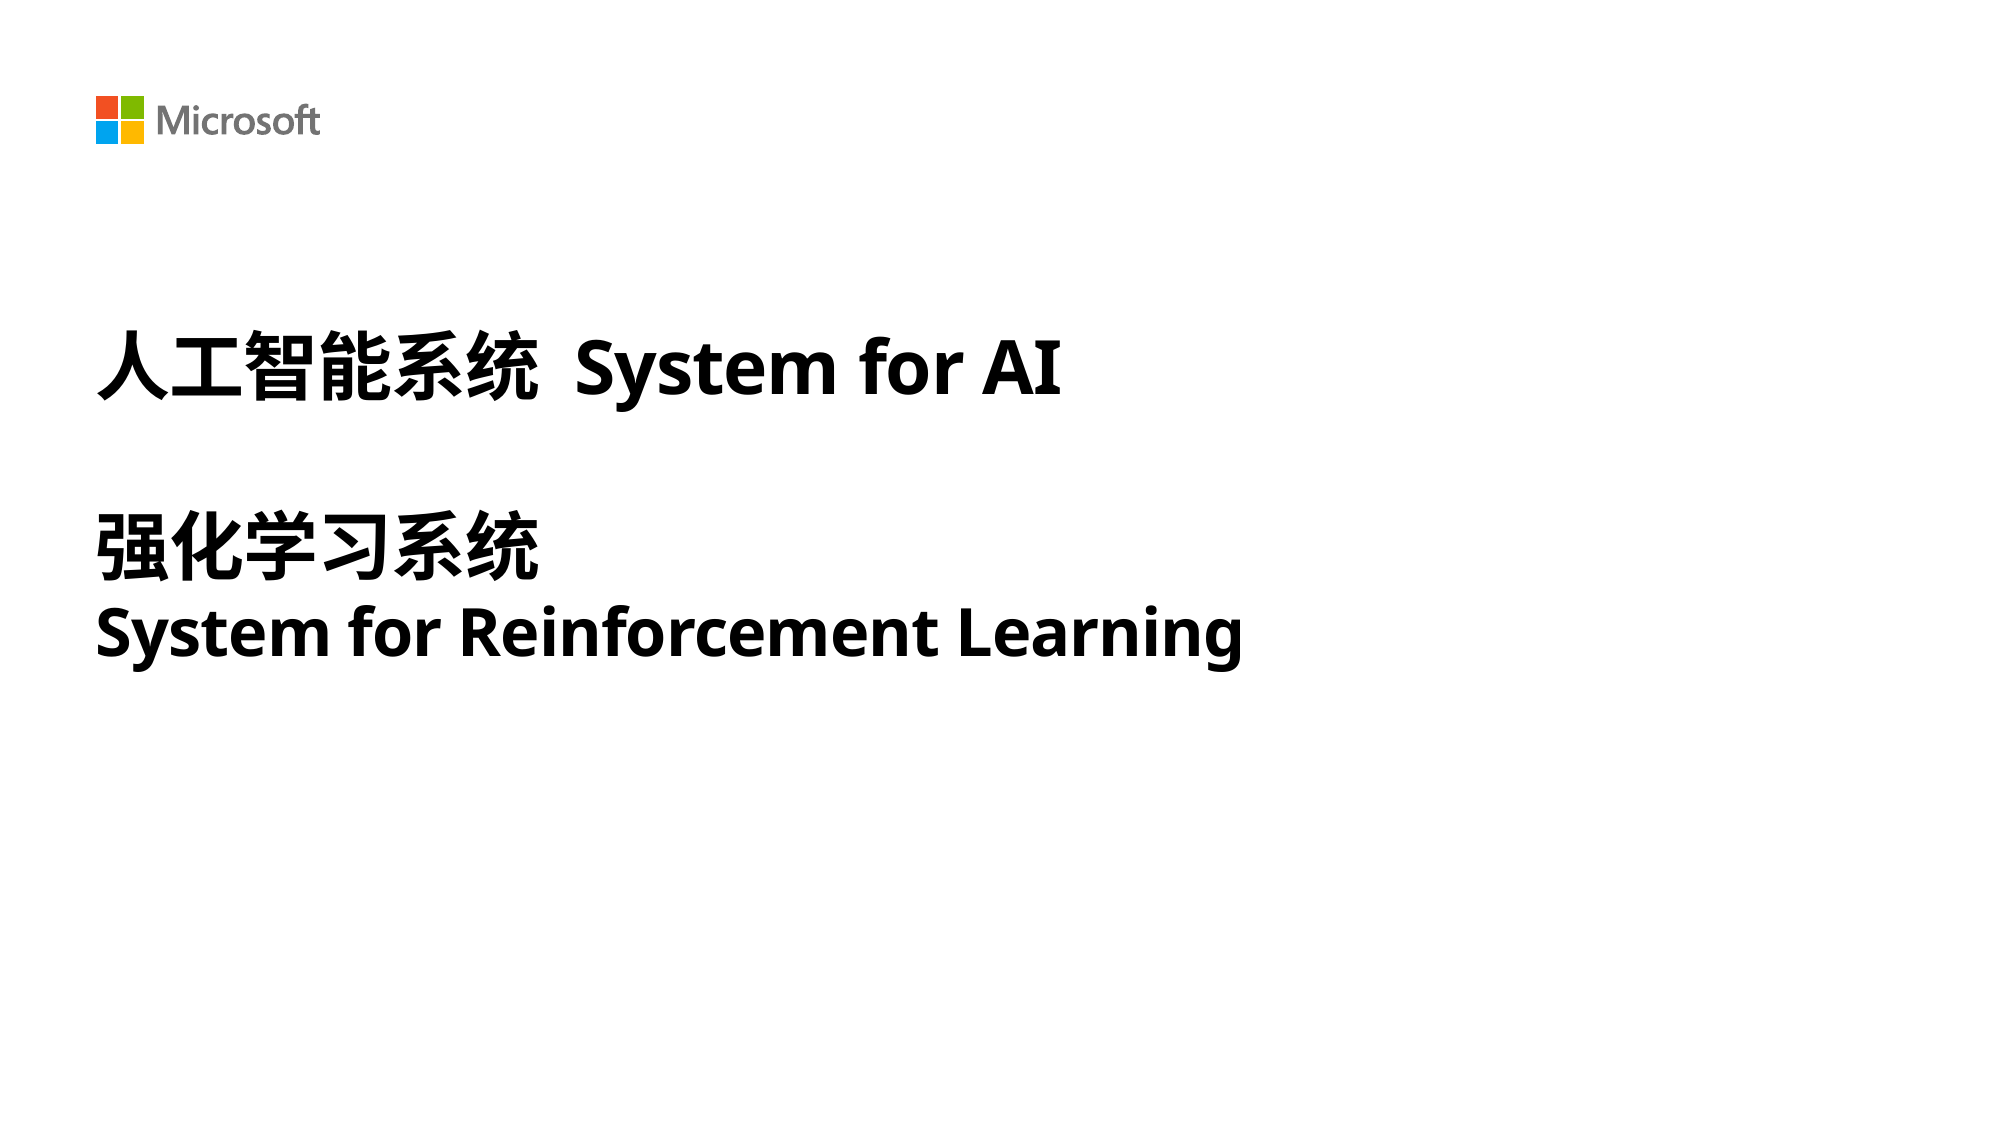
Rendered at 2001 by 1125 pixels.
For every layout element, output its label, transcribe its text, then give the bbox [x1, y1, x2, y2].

title 人工智能系统 System for AI 强化学习系统 System for Reinforcement Learning [95, 316, 1596, 670]
